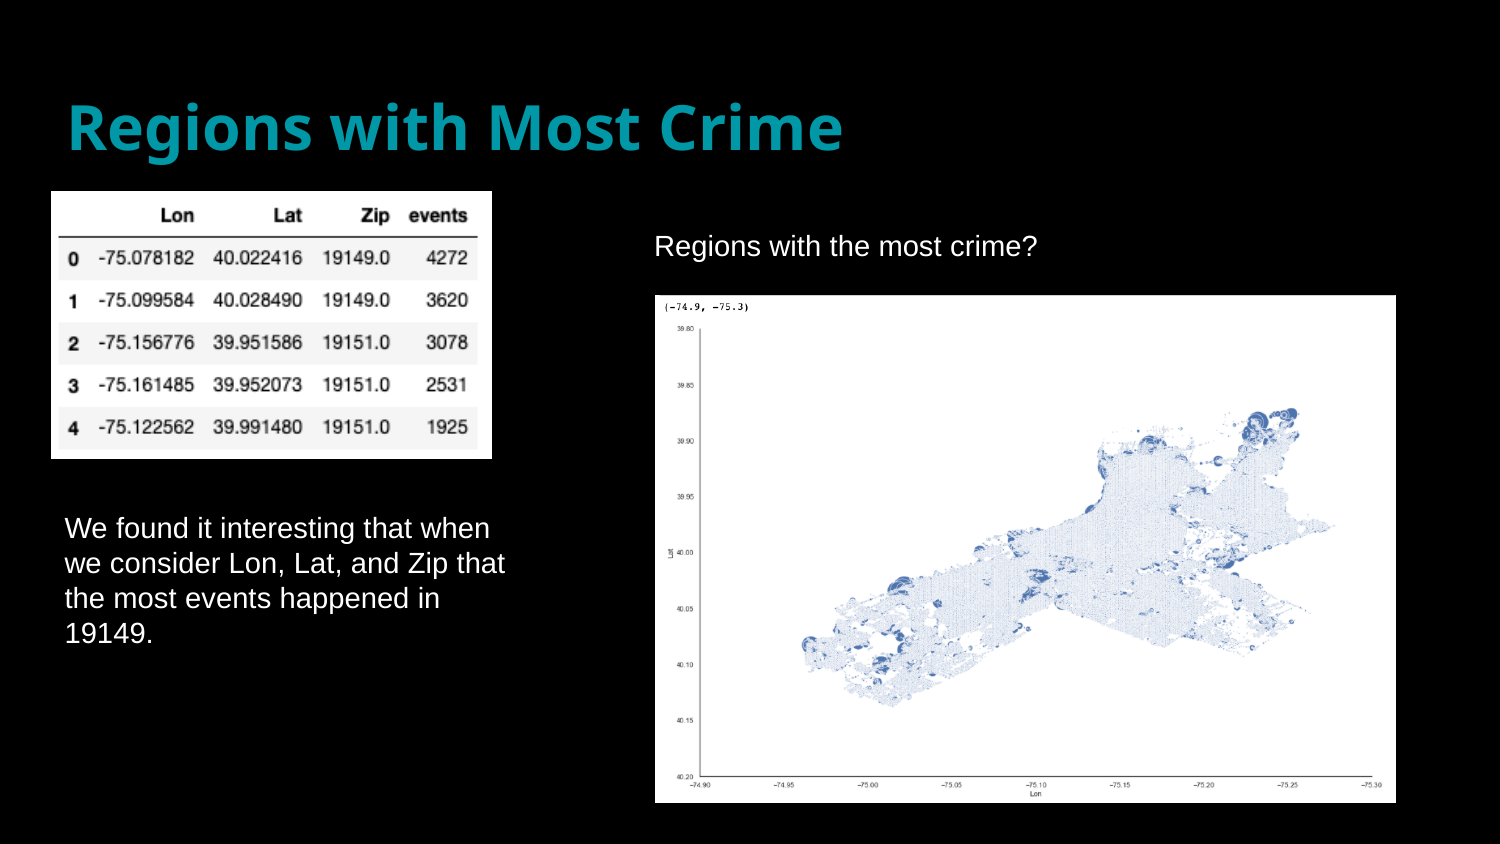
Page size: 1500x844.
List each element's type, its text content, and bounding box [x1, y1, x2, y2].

picture [50, 191, 492, 460]
text_box Regions with the most crime? [639, 212, 1456, 278]
text_box We found it interesting that when we consider Lon, Lat, and Zip that the most events happened in 19149. [49, 494, 538, 664]
title Regions with Most Crime [51, 72, 1449, 167]
picture [655, 295, 1396, 803]
